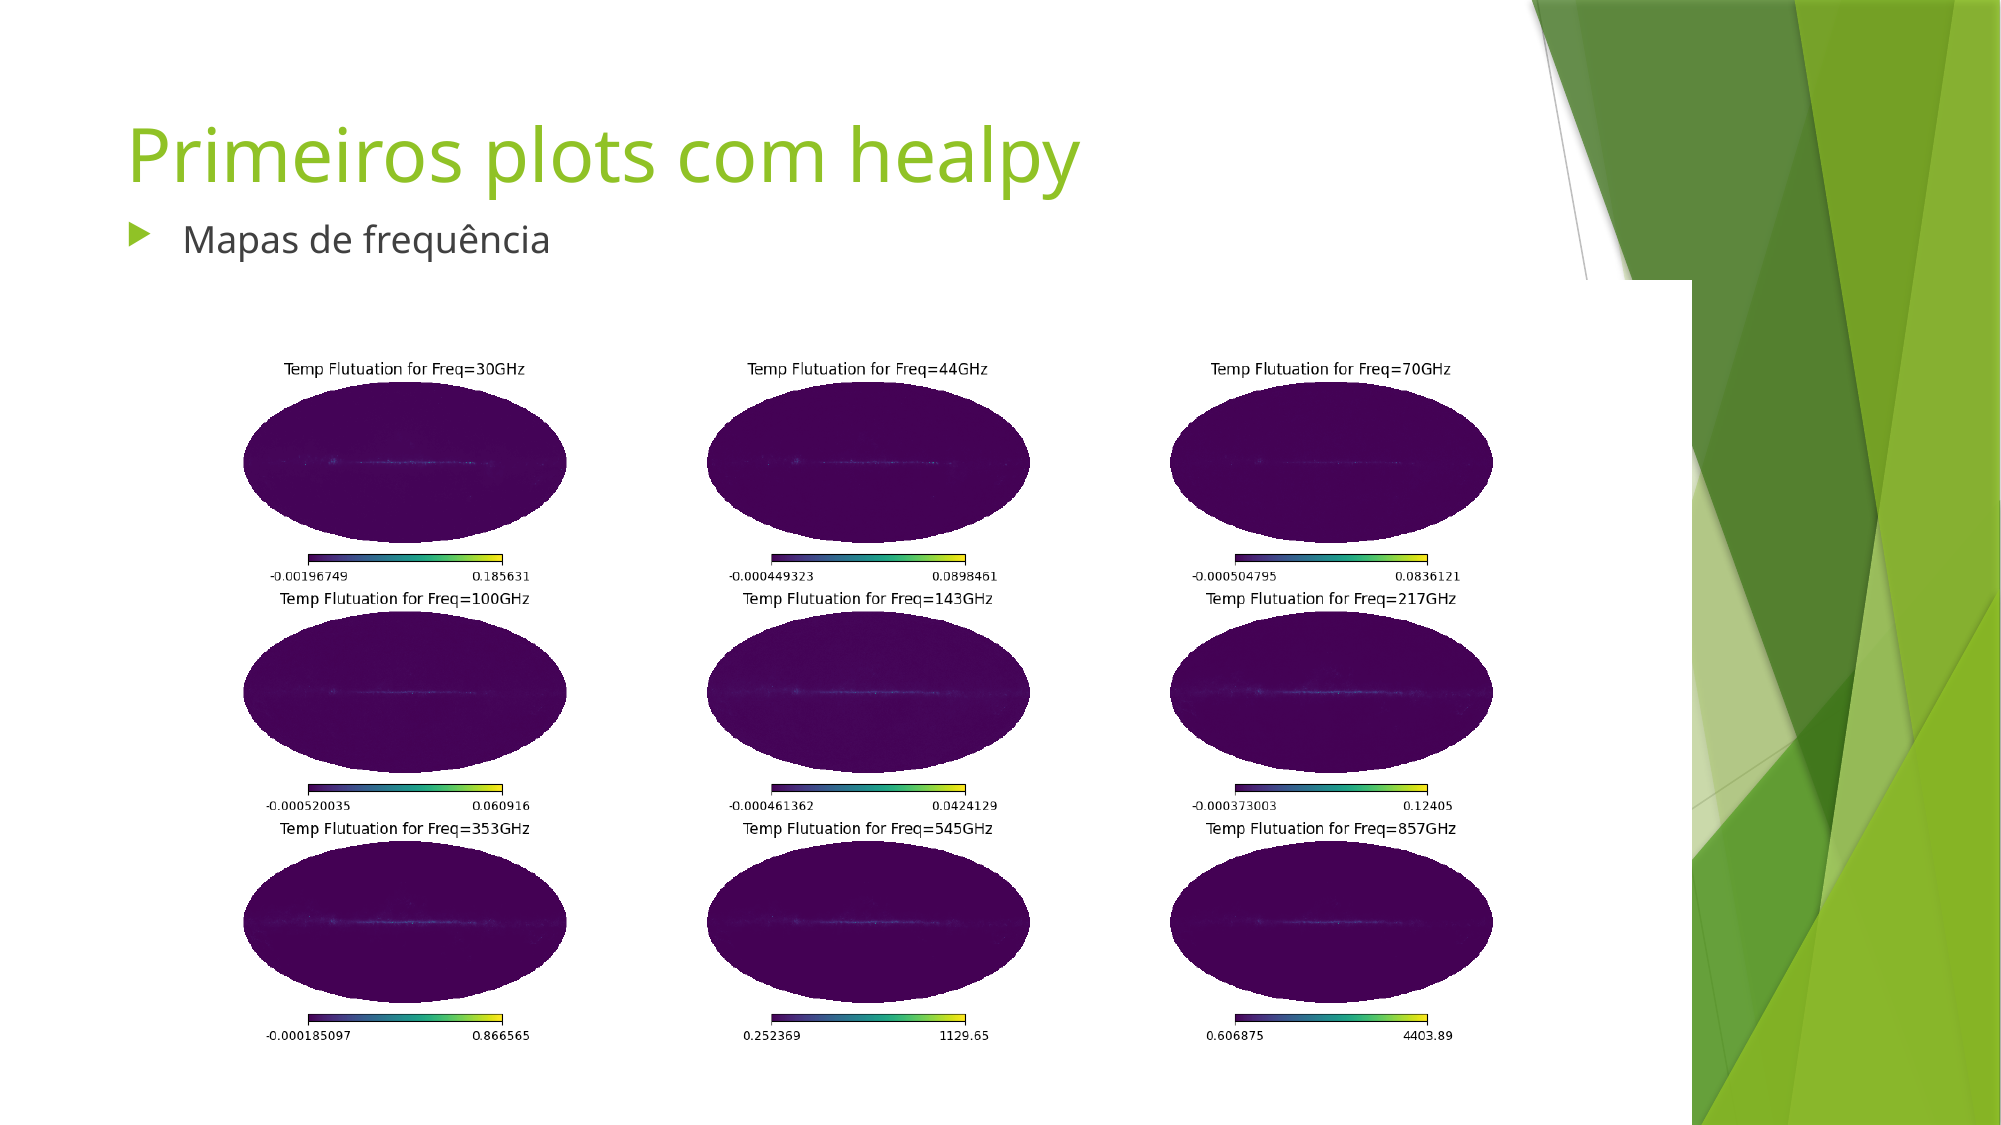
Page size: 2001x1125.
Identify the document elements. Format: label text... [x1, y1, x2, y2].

list Mapas de frequência [111, 208, 1522, 279]
title Primeiros plots com healpy [111, 99, 1522, 208]
picture [0, 279, 1693, 1125]
